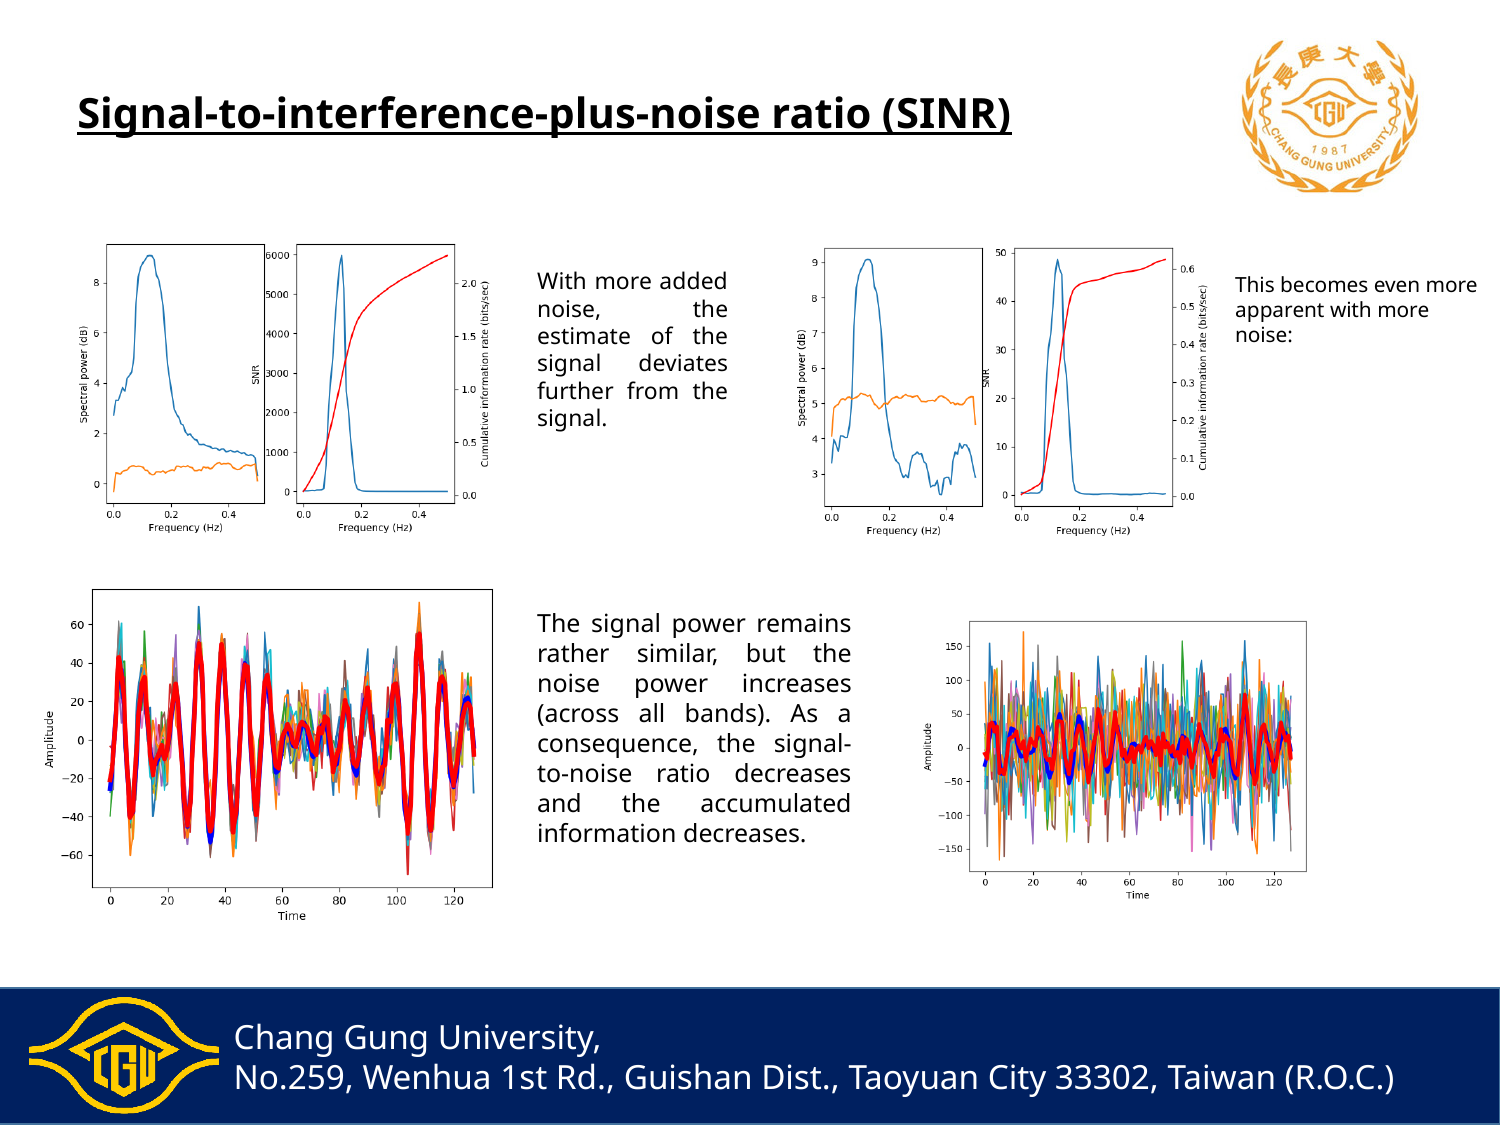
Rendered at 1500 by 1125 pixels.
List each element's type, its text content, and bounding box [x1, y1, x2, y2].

picture [29, 997, 219, 1114]
picture [1234, 22, 1424, 212]
text_box With more added noise, the estimate of the signal deviates further from the signal. [522, 259, 743, 439]
text_box This becomes even more apparent with more noise: [1220, 264, 1500, 355]
picture [27, 542, 543, 930]
text_box The signal power remains rather similar, but the noise power increases (across all bands). As a consequence, the signal-to-noise ratio decreases and the accumulated information decreases. [543, 600, 867, 855]
text_box Signal-to-interference-plus-noise ratio (SINR) [62, 85, 1069, 182]
text_box Chang Gung University, No.259, Wenhua 1st Rd., Guishan Dist., Taoyuan City 33302, Taiwan (R.O.C.) [0, 987, 1500, 1125]
picture [50, 203, 499, 540]
picture [768, 207, 1217, 543]
picture [915, 581, 1349, 907]
